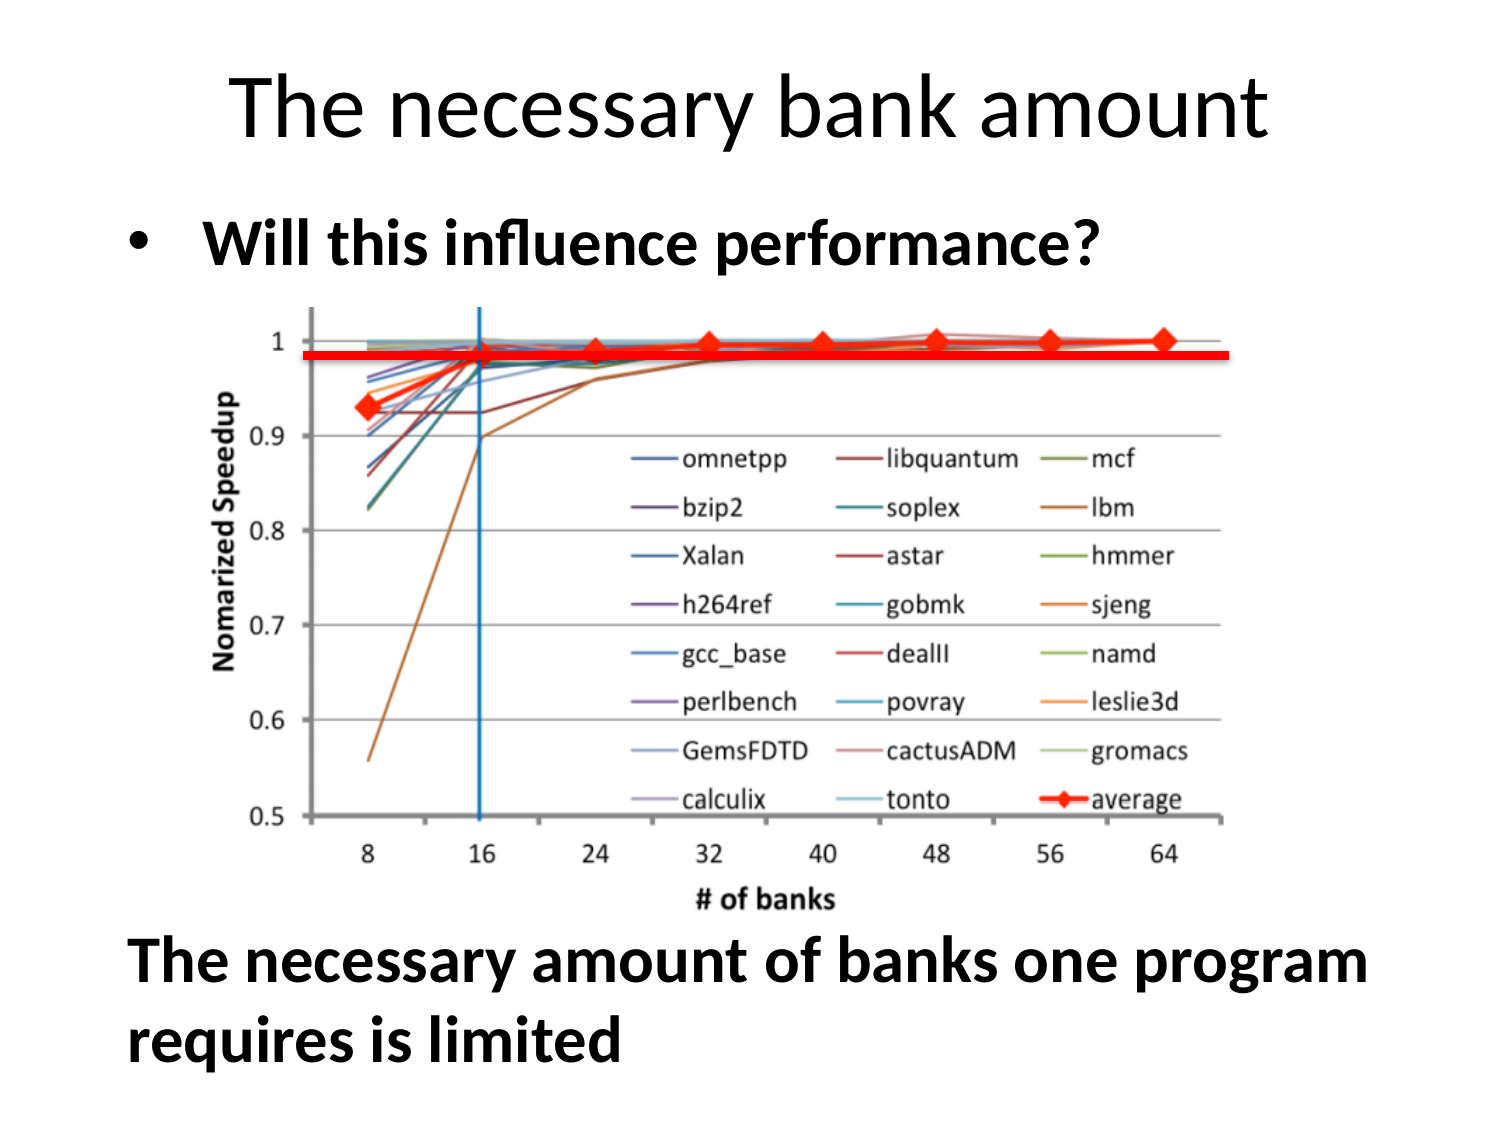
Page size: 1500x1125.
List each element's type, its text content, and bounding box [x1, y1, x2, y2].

title The necessary bank amount [75, 7, 1425, 195]
text_box Will this influence performance? [112, 191, 1198, 332]
text_box The necessary amount of banks one program requires is limited [112, 908, 1441, 1125]
picture [188, 306, 1236, 932]
